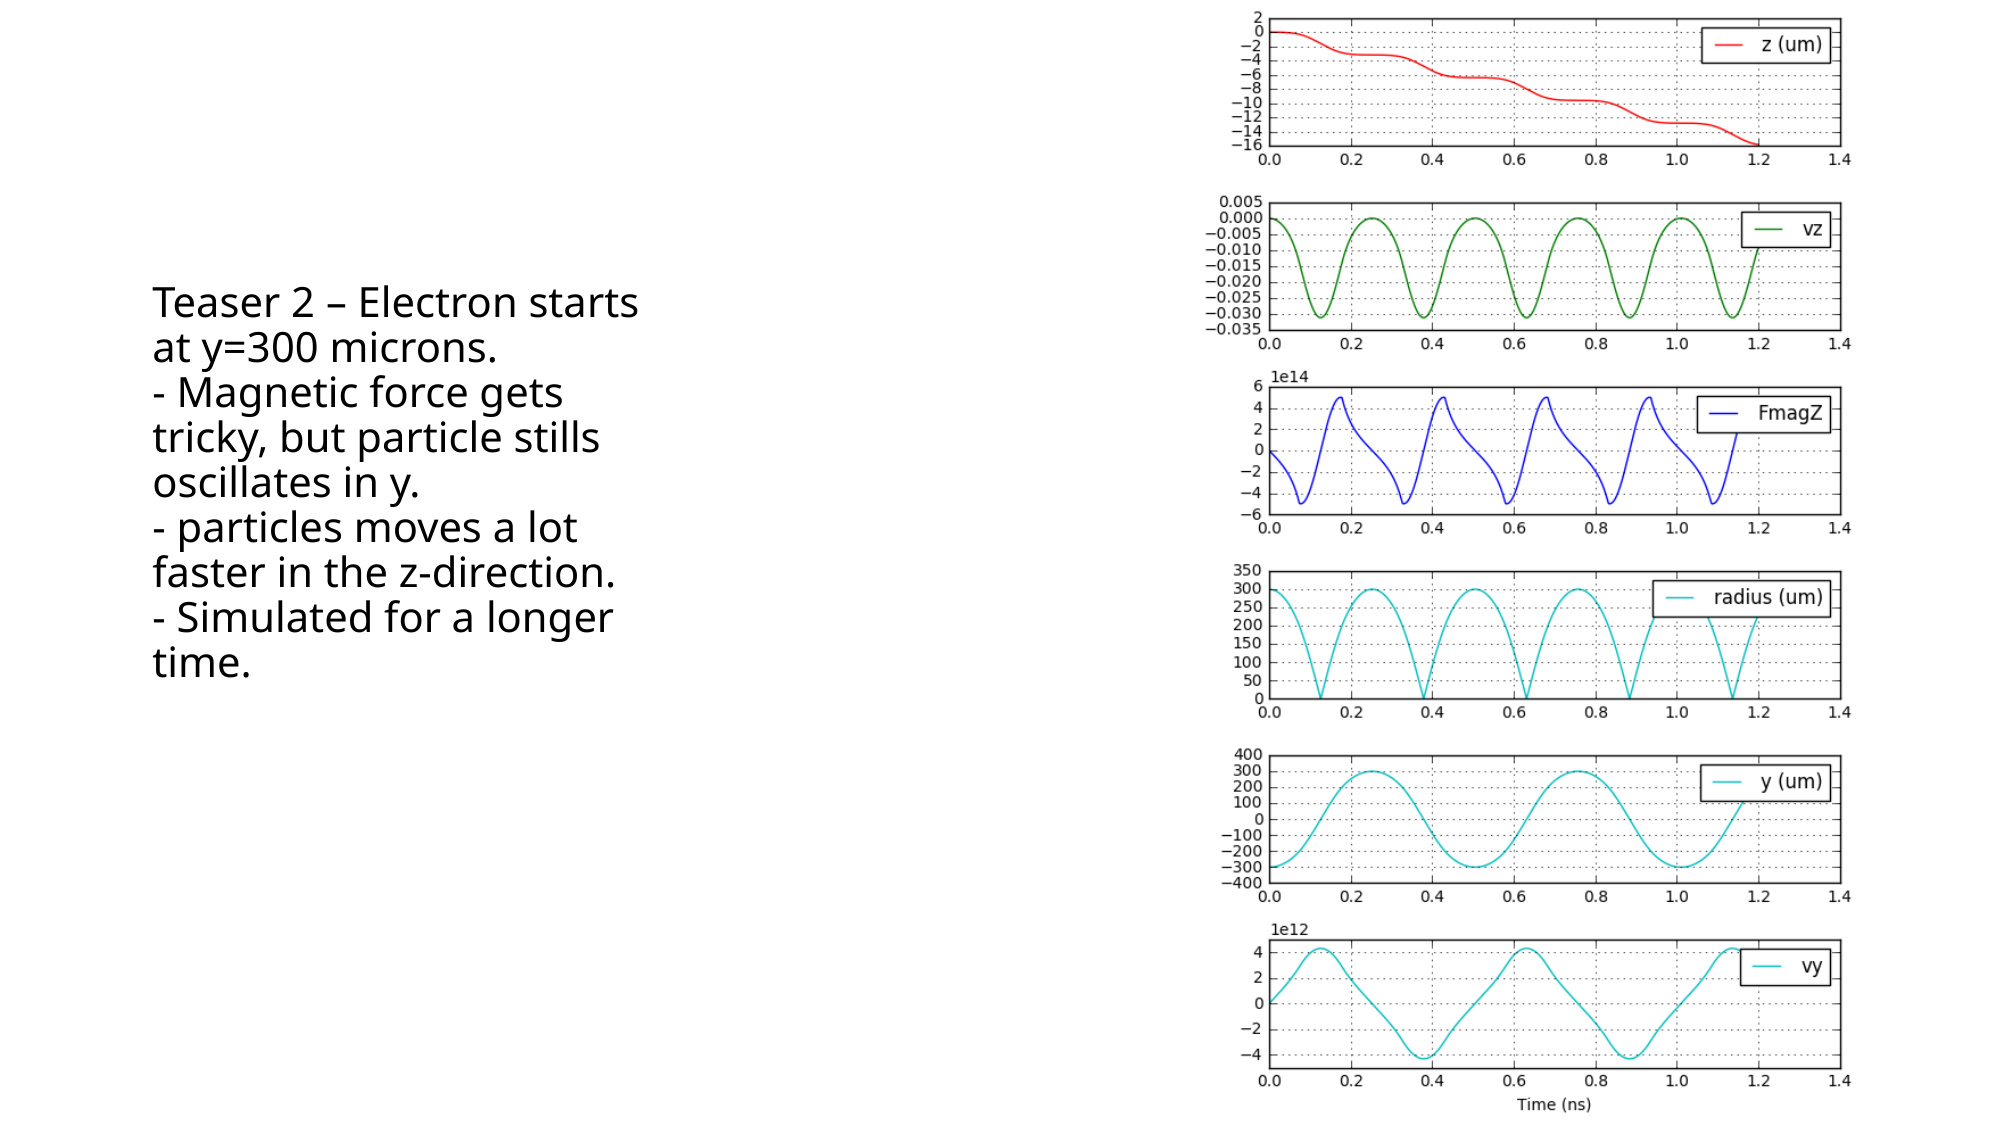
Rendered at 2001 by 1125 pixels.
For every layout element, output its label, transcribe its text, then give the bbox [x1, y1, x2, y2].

title Teaser 2 – Electron starts at y=300 microns. - Magnetic force gets tricky, but particle stills oscillates in y. - particles moves a lot faster in the z-direction. - Simulated for a longer time. [137, 59, 669, 908]
picture [1193, 0, 1863, 1125]
